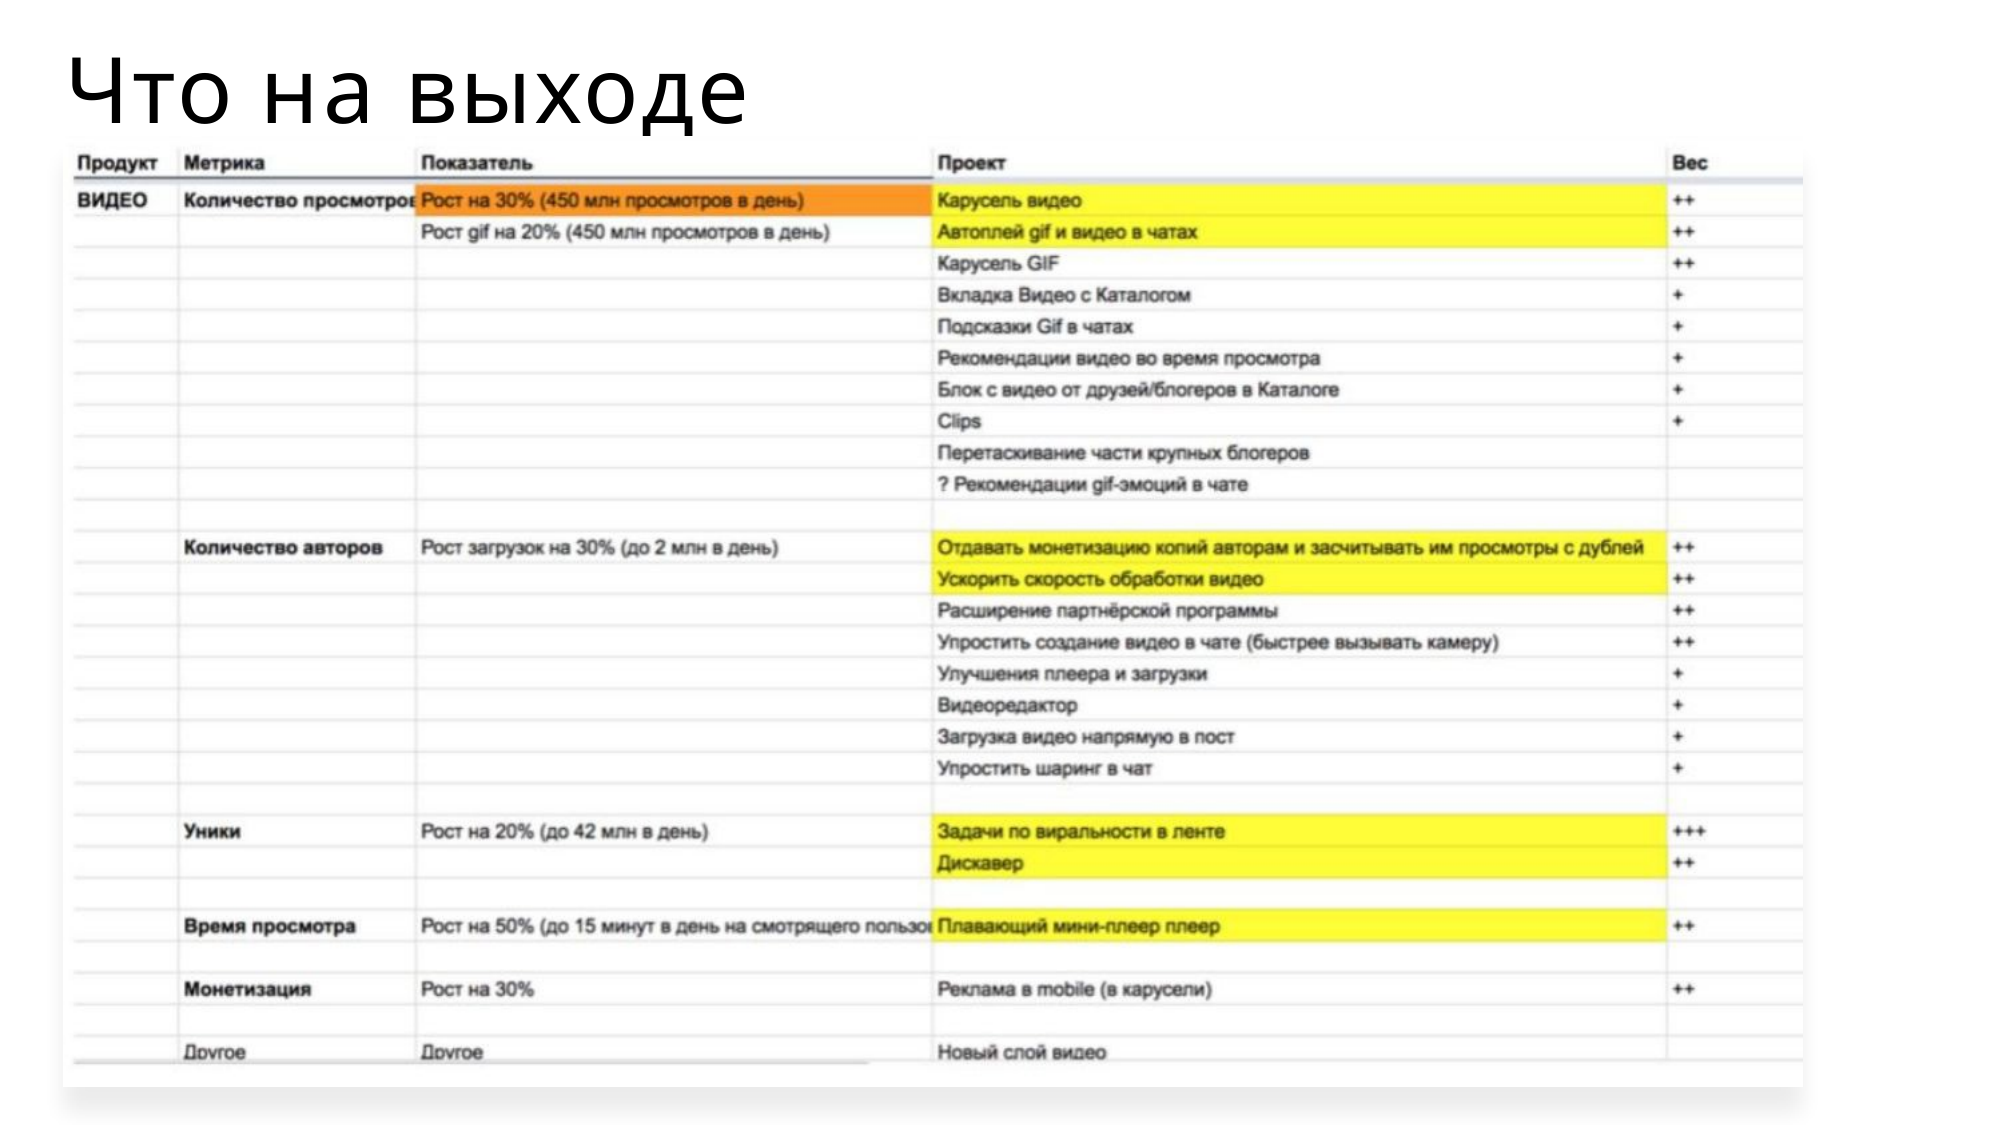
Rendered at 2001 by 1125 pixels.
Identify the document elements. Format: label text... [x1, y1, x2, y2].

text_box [30, 129, 1836, 1125]
text_box Что на выходе [57, 30, 1208, 129]
